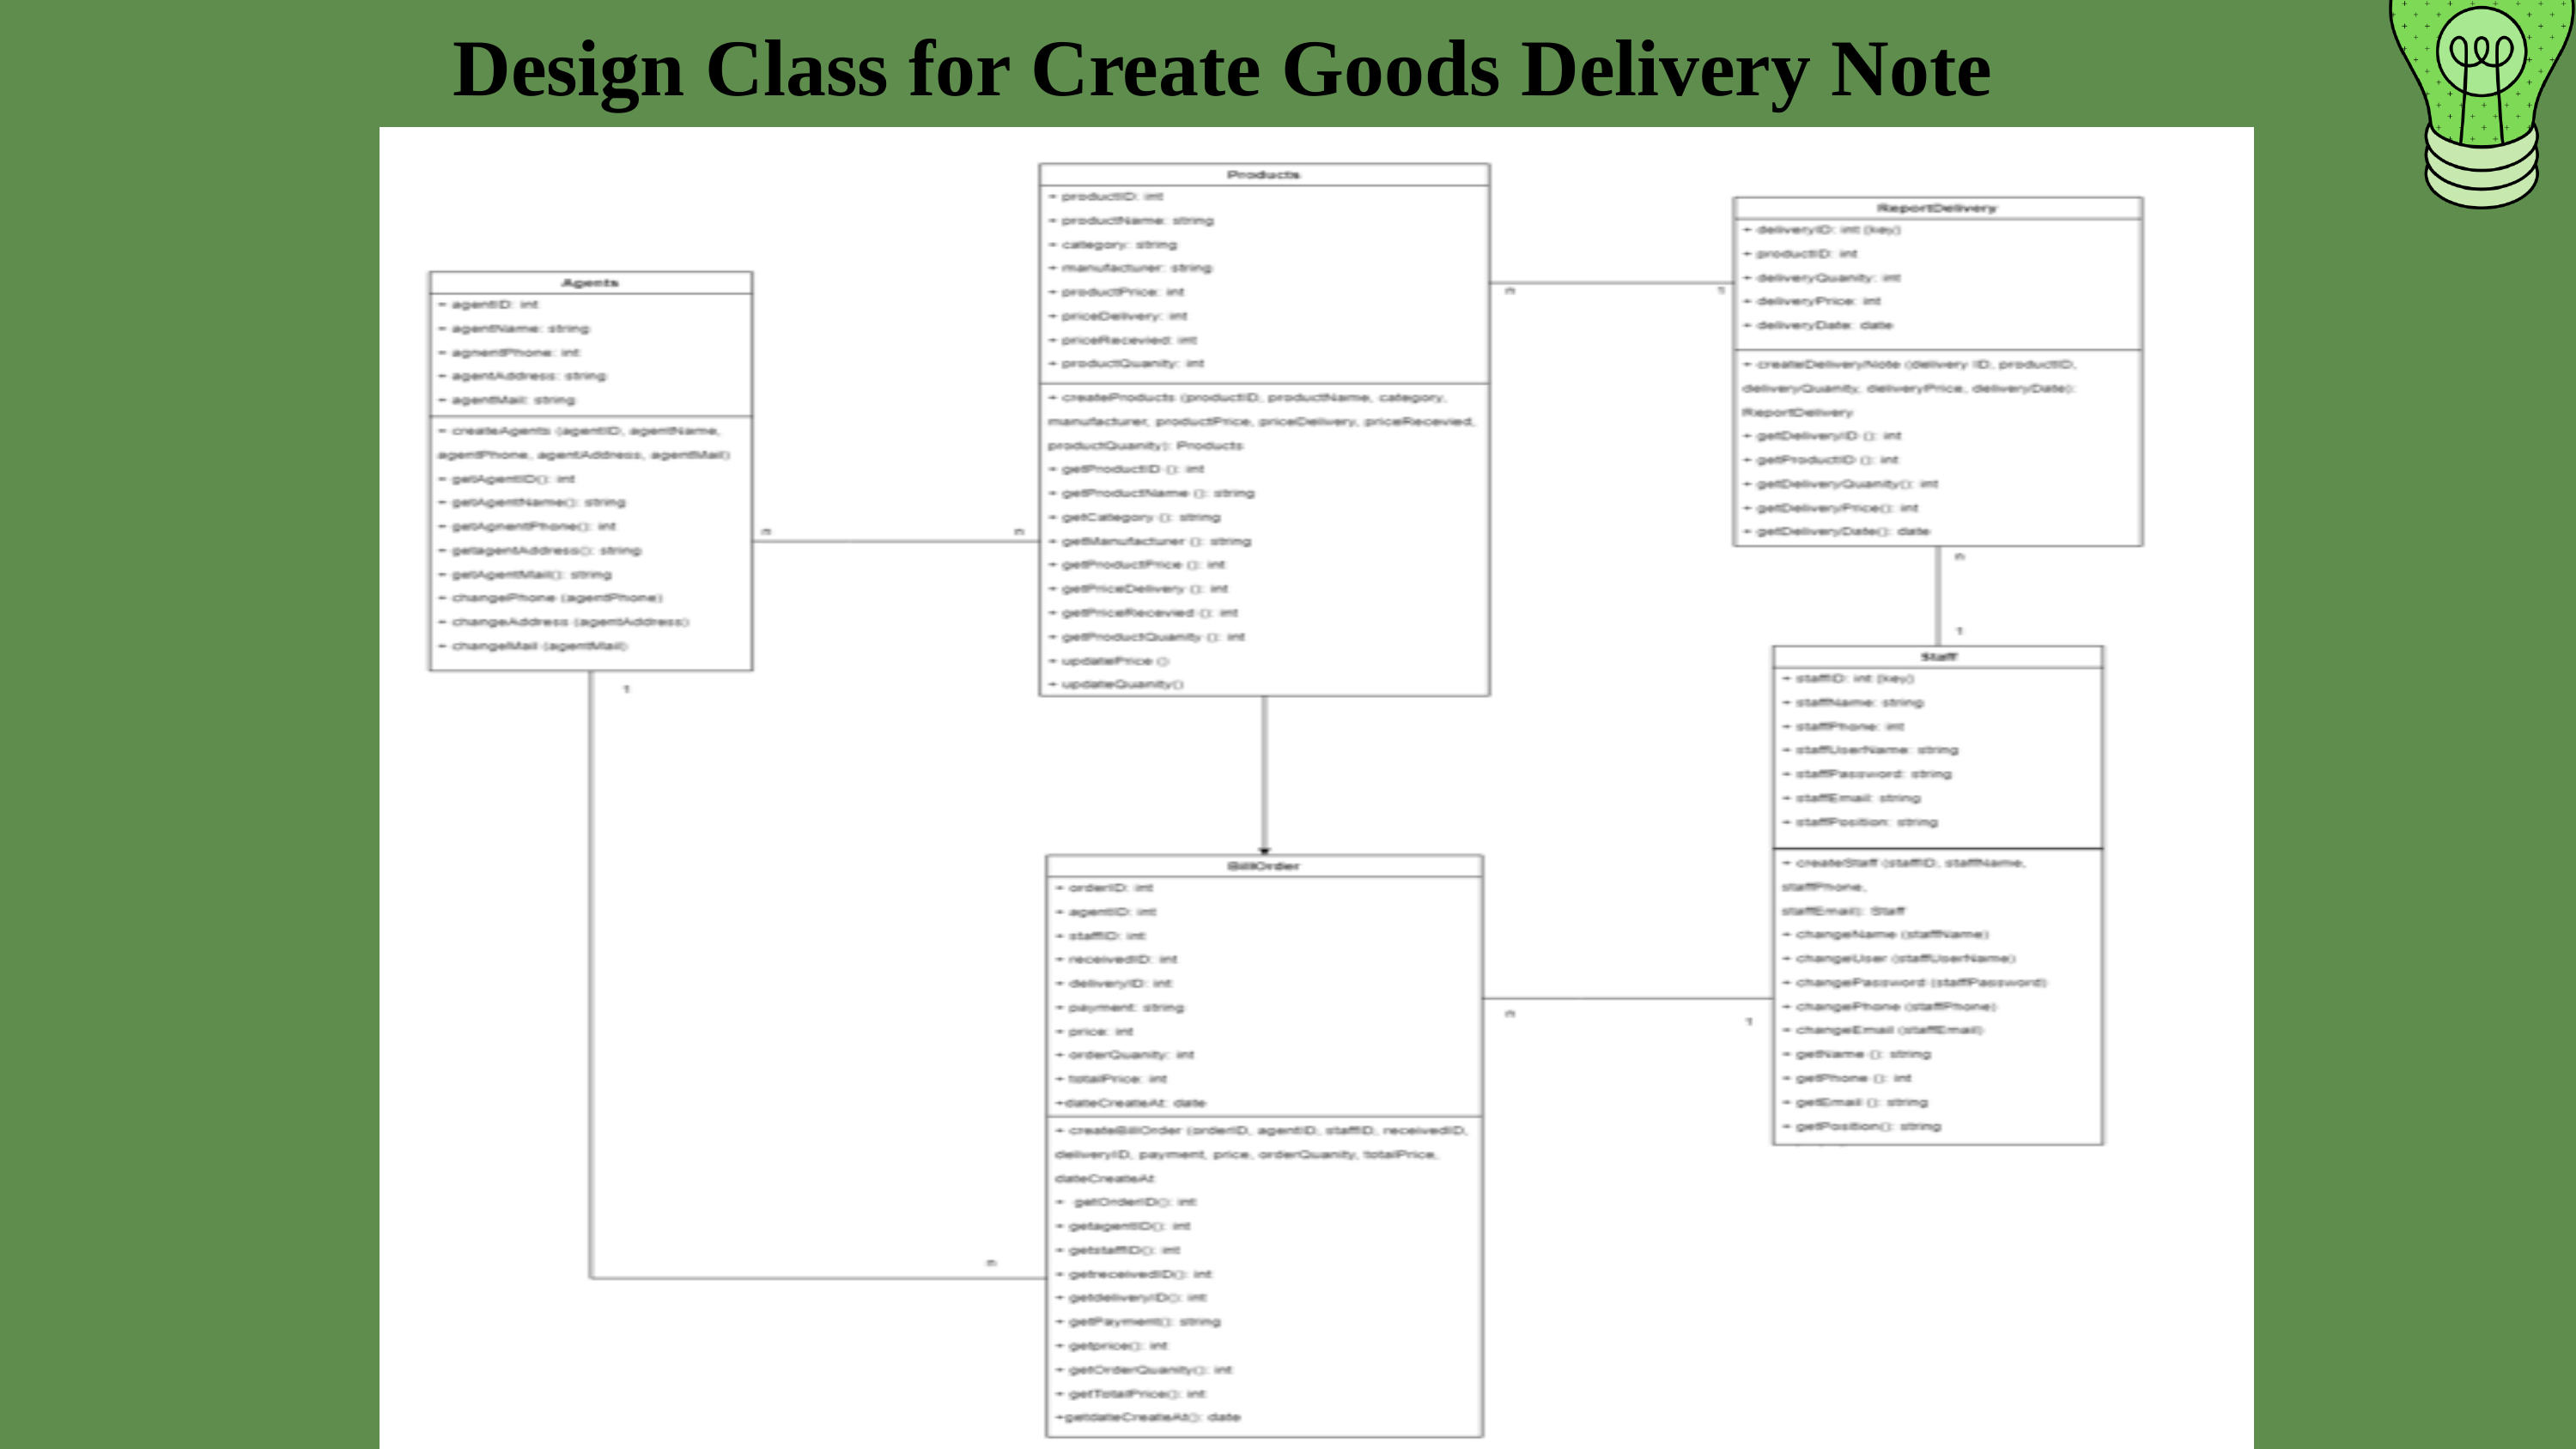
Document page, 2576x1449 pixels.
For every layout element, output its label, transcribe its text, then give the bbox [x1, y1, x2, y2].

text_box Design Class for Create Goods Delivery Note [440, 9, 2082, 119]
picture [380, 126, 2255, 1449]
picture [2387, 0, 2576, 210]
